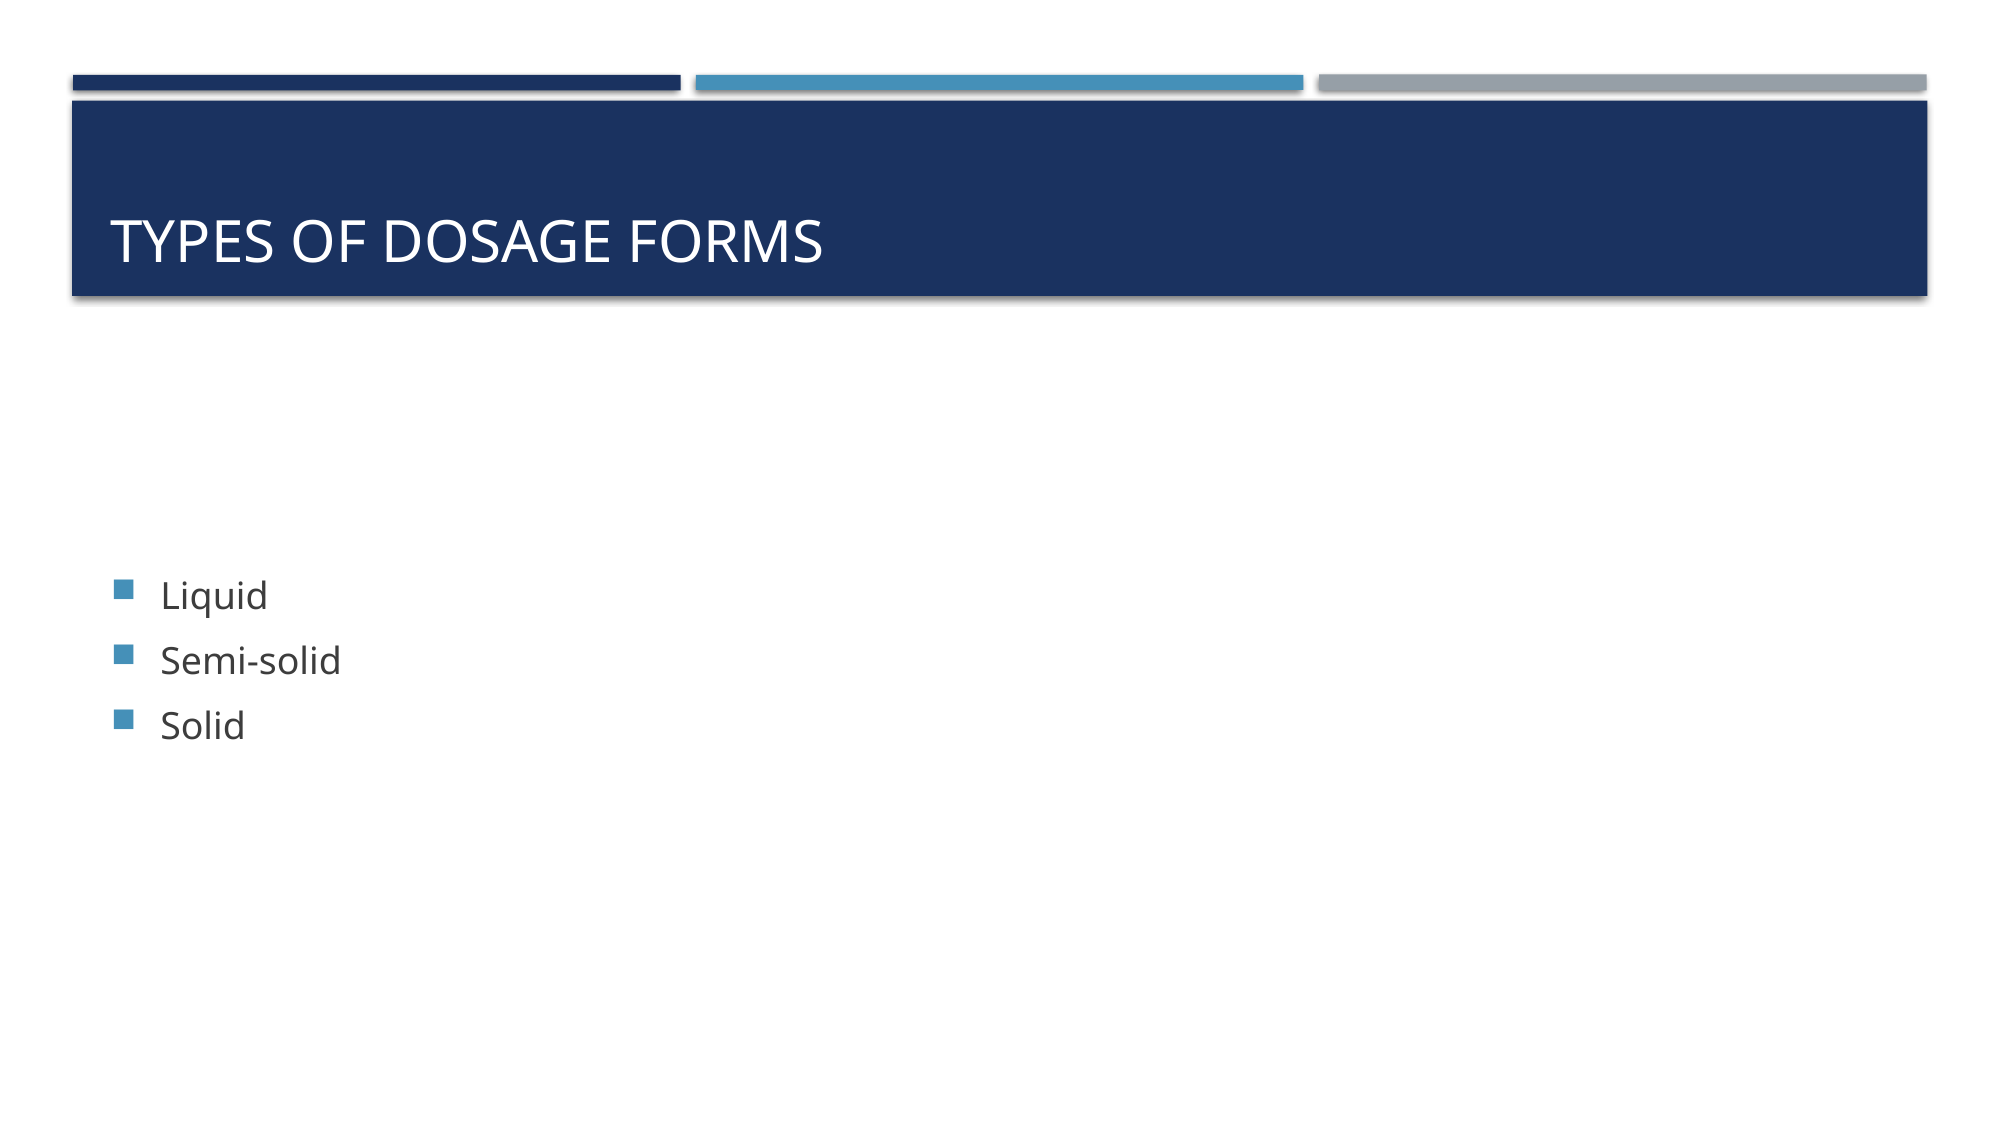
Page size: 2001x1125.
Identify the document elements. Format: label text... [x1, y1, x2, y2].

list Liquid Semi-solid Solid [95, 357, 1905, 962]
title Types of dosage forms [95, 115, 1905, 282]
